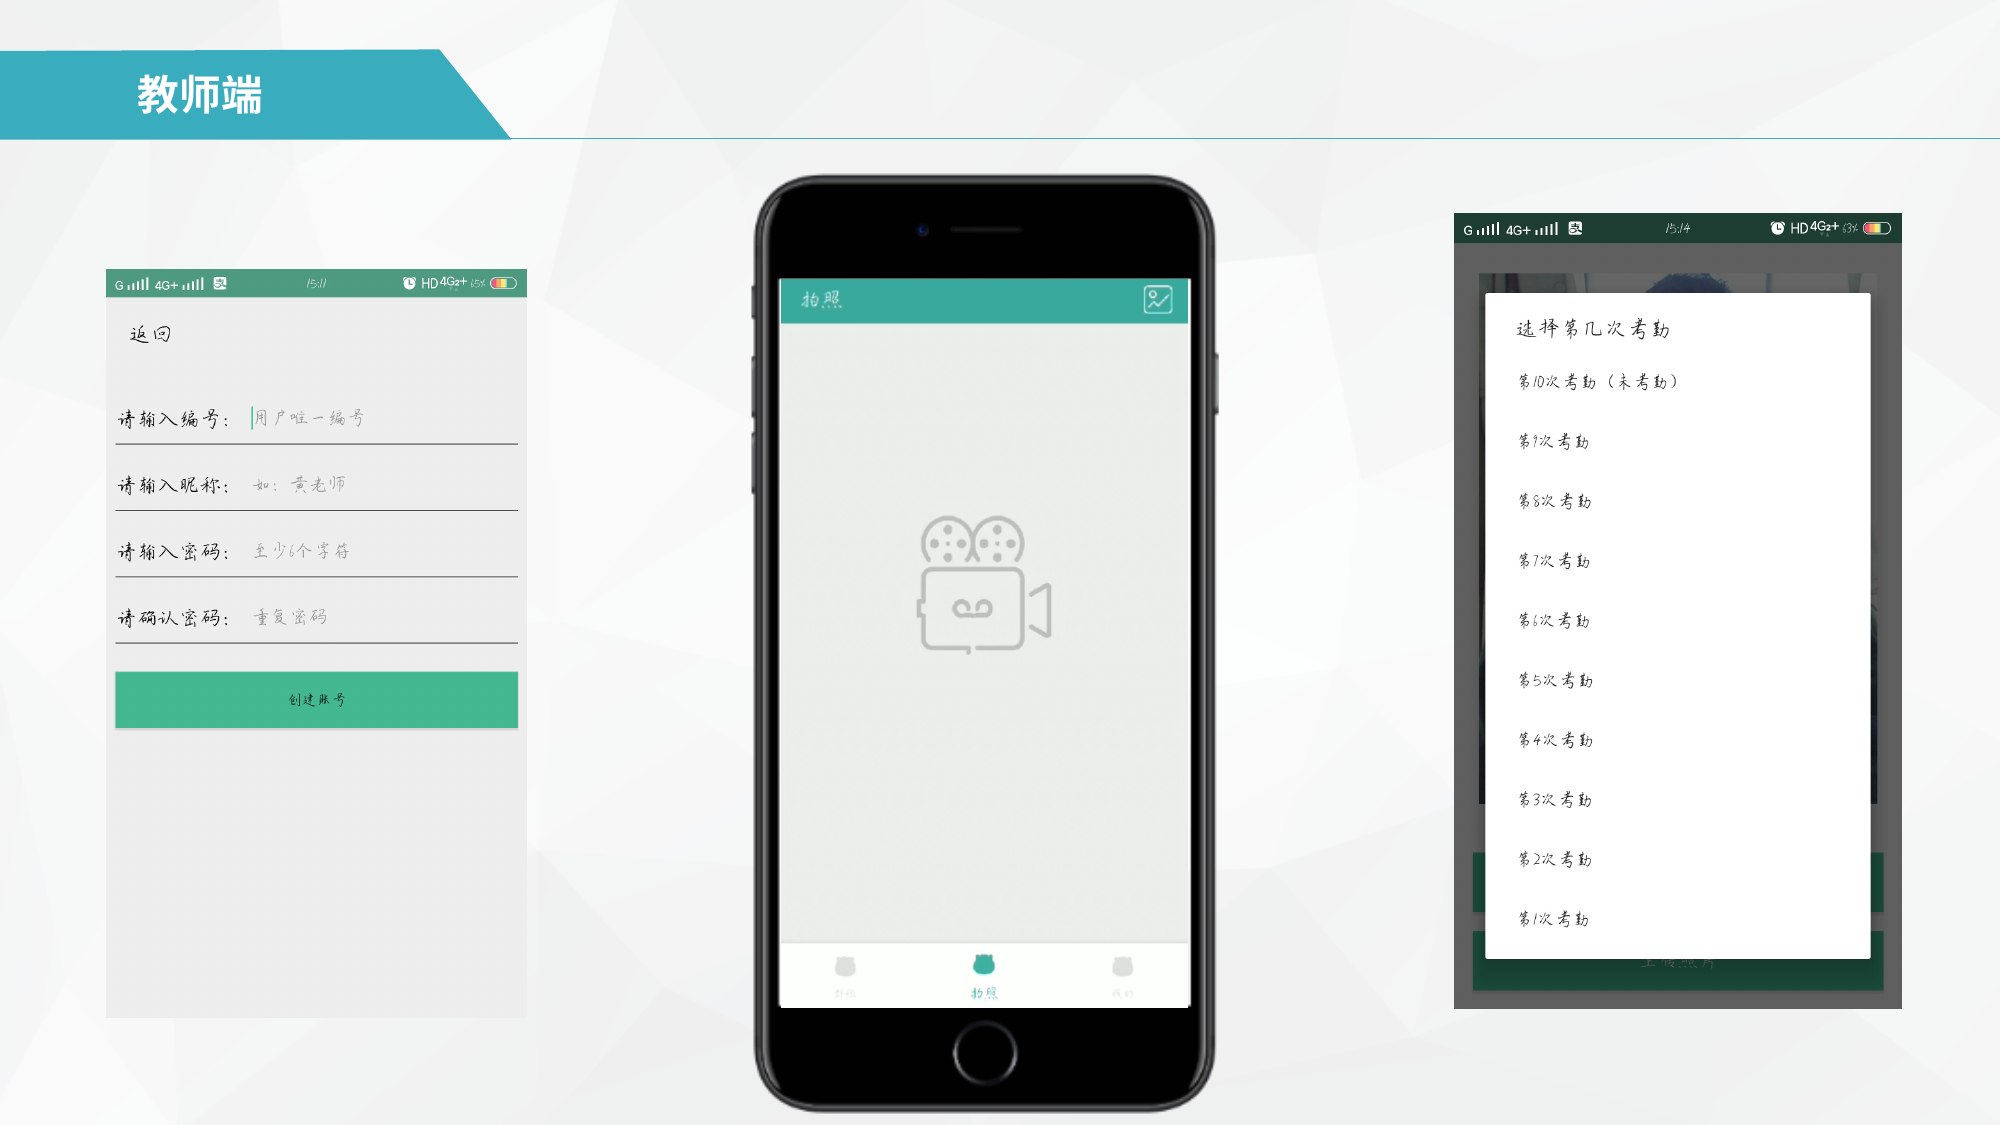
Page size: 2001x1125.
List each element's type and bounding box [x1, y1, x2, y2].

text_box [0, 49, 2000, 140]
text_box [780, 278, 1189, 1009]
picture [0, 0, 2001, 1125]
